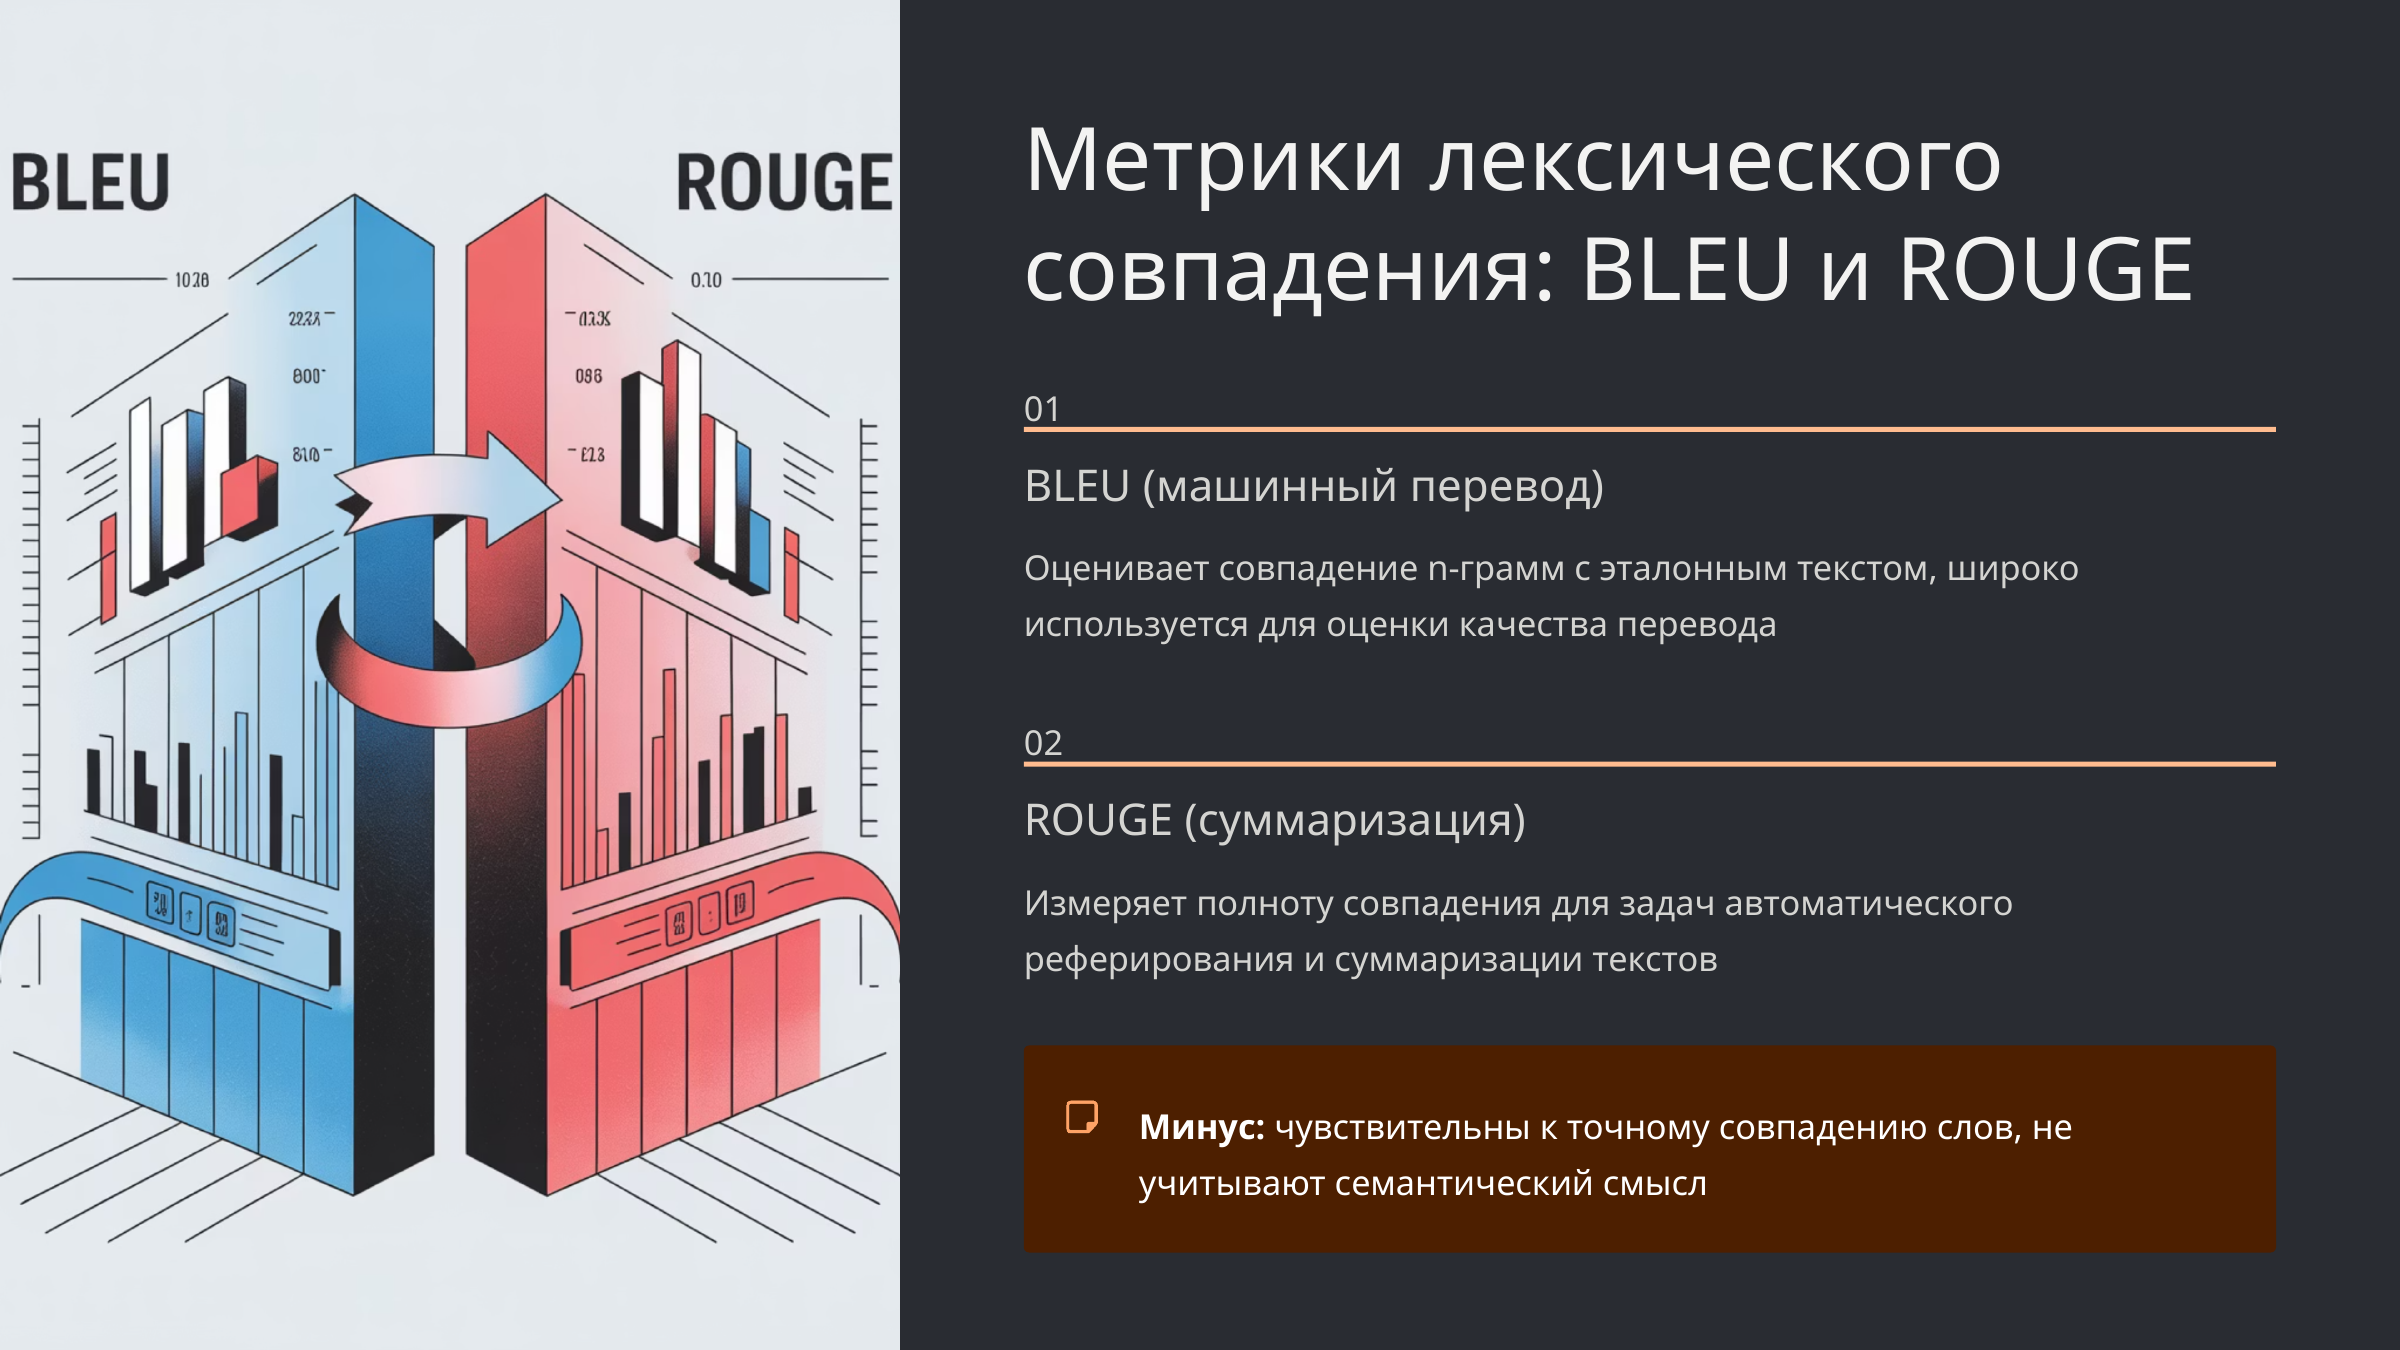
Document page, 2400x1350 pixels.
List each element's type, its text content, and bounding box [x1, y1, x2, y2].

text_box Оценивает совпадение n-грамм с эталонным текстом, широко используется для оценки качества перевода [1023, 531, 2276, 645]
text_box [1023, 761, 2276, 767]
text_box Метрики лексического совпадения: BLEU и ROUGE [1023, 97, 2276, 319]
picture [0, 0, 900, 1350]
text_box 02 [1023, 706, 1060, 751]
text_box BLEU (машинный перевод) [1023, 454, 1593, 510]
text_box Минус: чувствительны к точному совпадению слов, не учитывают семантический смысл [1138, 1089, 2241, 1203]
text_box Измеряет полноту совпадения для задач автоматического реферирования и суммаризации текстов [1023, 865, 2276, 980]
text_box ROUGE (суммаризация) [1023, 789, 1522, 845]
text_box [1023, 426, 2276, 432]
picture [1059, 1098, 1104, 1135]
text_box [1023, 1045, 2277, 1253]
text_box 01 [1023, 371, 1060, 416]
